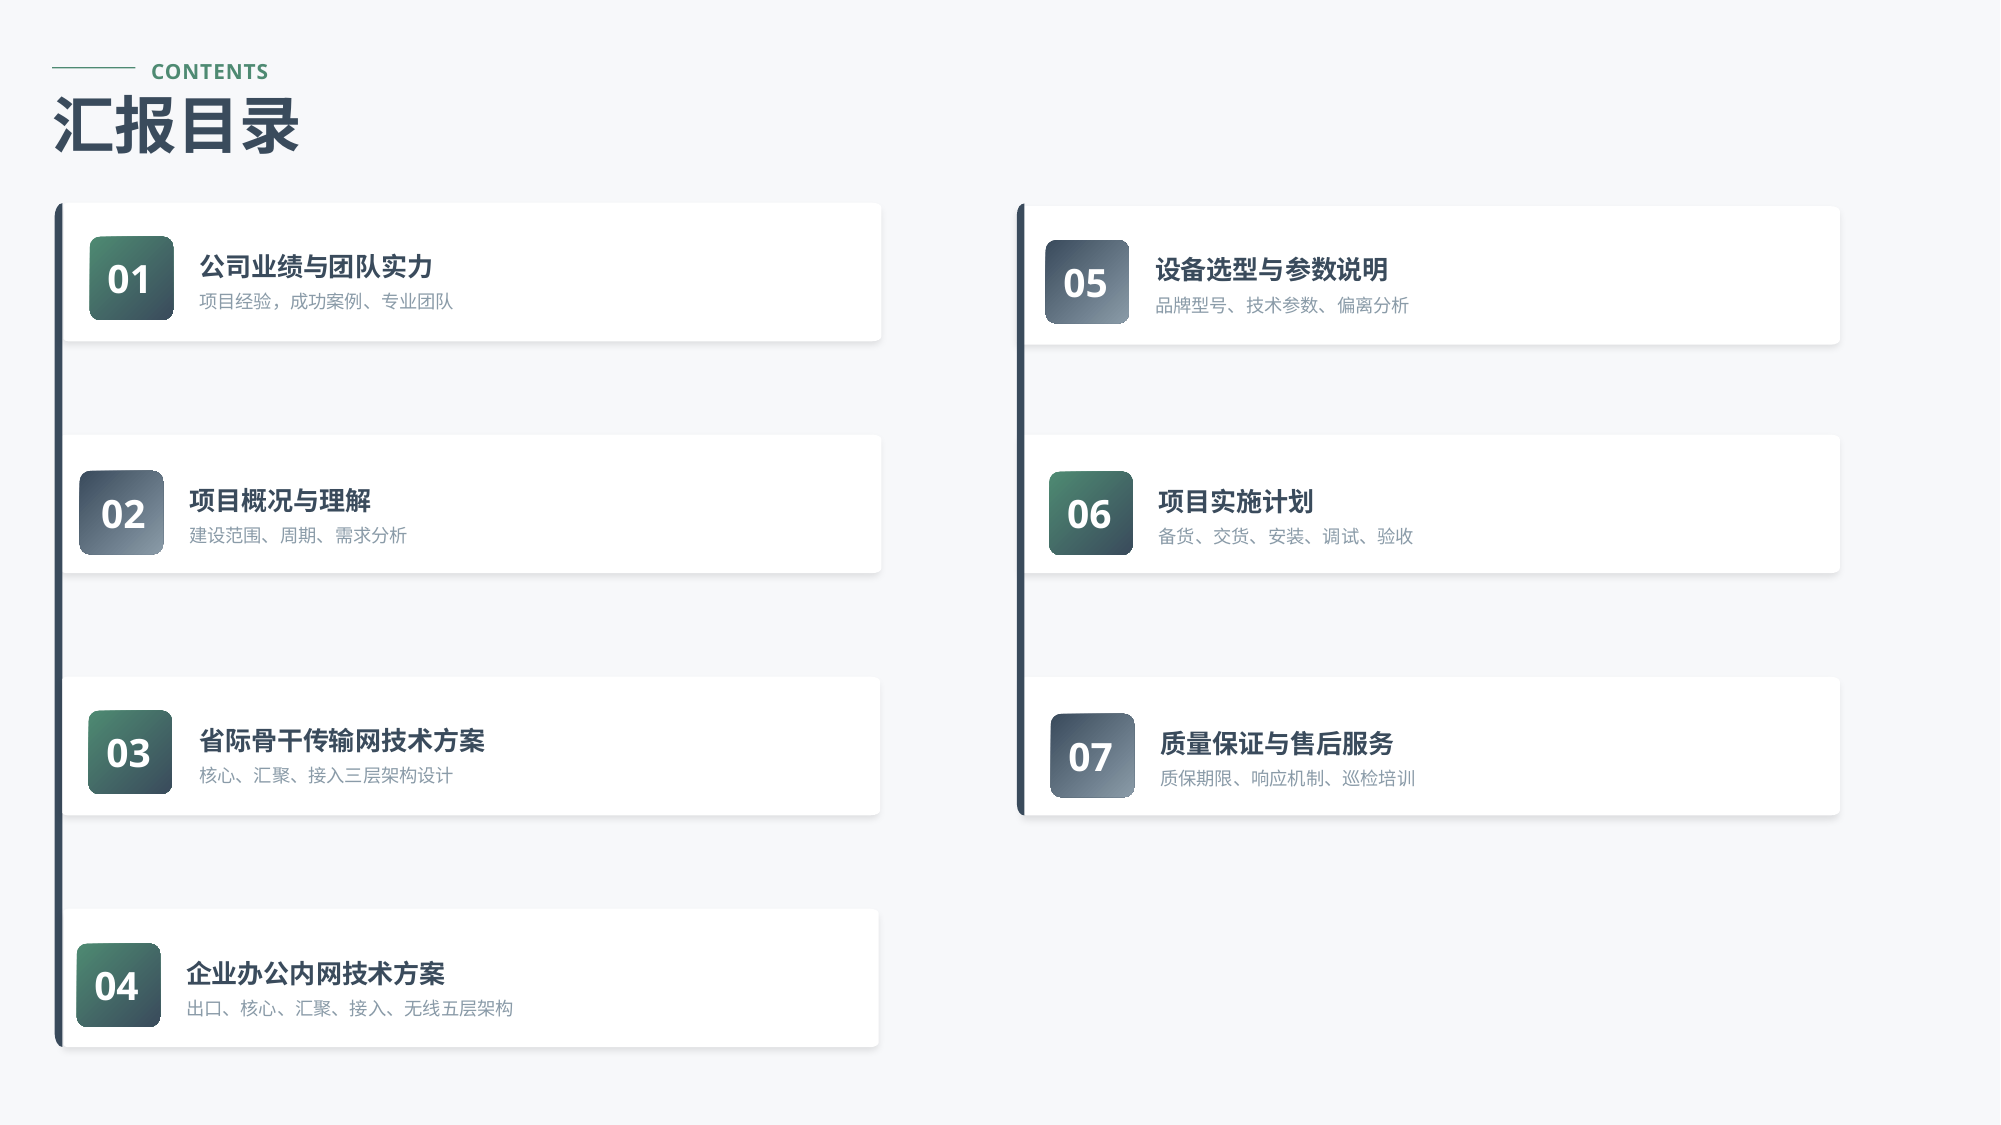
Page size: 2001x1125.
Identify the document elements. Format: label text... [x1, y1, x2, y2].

text_box [63, 434, 882, 574]
text_box 项目概况与理解 [189, 478, 973, 516]
text_box 质保期限、响应机制、巡检培训 [1160, 763, 1941, 790]
text_box 项目实施计划 [1158, 479, 1943, 516]
text_box 核心、汇聚、接入三层架构设计 [199, 760, 980, 787]
text_box 企业办公内网技术方案 [186, 951, 970, 988]
text_box [88, 710, 172, 794]
text_box [1025, 434, 1840, 574]
text_box 建设范围、周期、需求分析 [189, 520, 969, 547]
text_box 03 [106, 728, 175, 776]
text_box [1050, 713, 1135, 798]
text_box 出口、核心、汇聚、接入、无线五层架构 [186, 993, 967, 1019]
text_box [1045, 240, 1129, 324]
text_box 备货、交货、安装、调试、验收 [1158, 521, 1939, 548]
text_box 07 [1068, 732, 1137, 779]
text_box 汇报目录 [52, 98, 1980, 162]
text_box 01 [107, 254, 176, 302]
text_box [1016, 203, 1025, 816]
text_box 设备选型与参数说明 [1155, 247, 1939, 285]
text_box CONTENTS [151, 52, 282, 84]
text_box 公司业绩与团队实力 [199, 244, 983, 281]
text_box 05 [1063, 258, 1132, 306]
text_box [54, 203, 63, 1047]
text_box 04 [94, 961, 163, 1009]
text_box 06 [1067, 489, 1134, 537]
text_box 质量保证与售后服务 [1160, 721, 1945, 759]
text_box [76, 943, 161, 1027]
text_box 02 [101, 489, 161, 536]
text_box [63, 202, 882, 342]
text_box 项目经验，成功案例、专业团队 [199, 286, 980, 313]
text_box [62, 676, 881, 816]
text_box [1025, 676, 1840, 816]
text_box [63, 908, 879, 1048]
text_box [79, 470, 164, 555]
text_box 省际骨干传输网技术方案 [199, 718, 983, 755]
text_box [1049, 471, 1133, 555]
text_box 品牌型号、技术参数、偏离分析 [1155, 289, 1935, 316]
text_box [89, 236, 174, 320]
text_box [1025, 206, 1840, 345]
